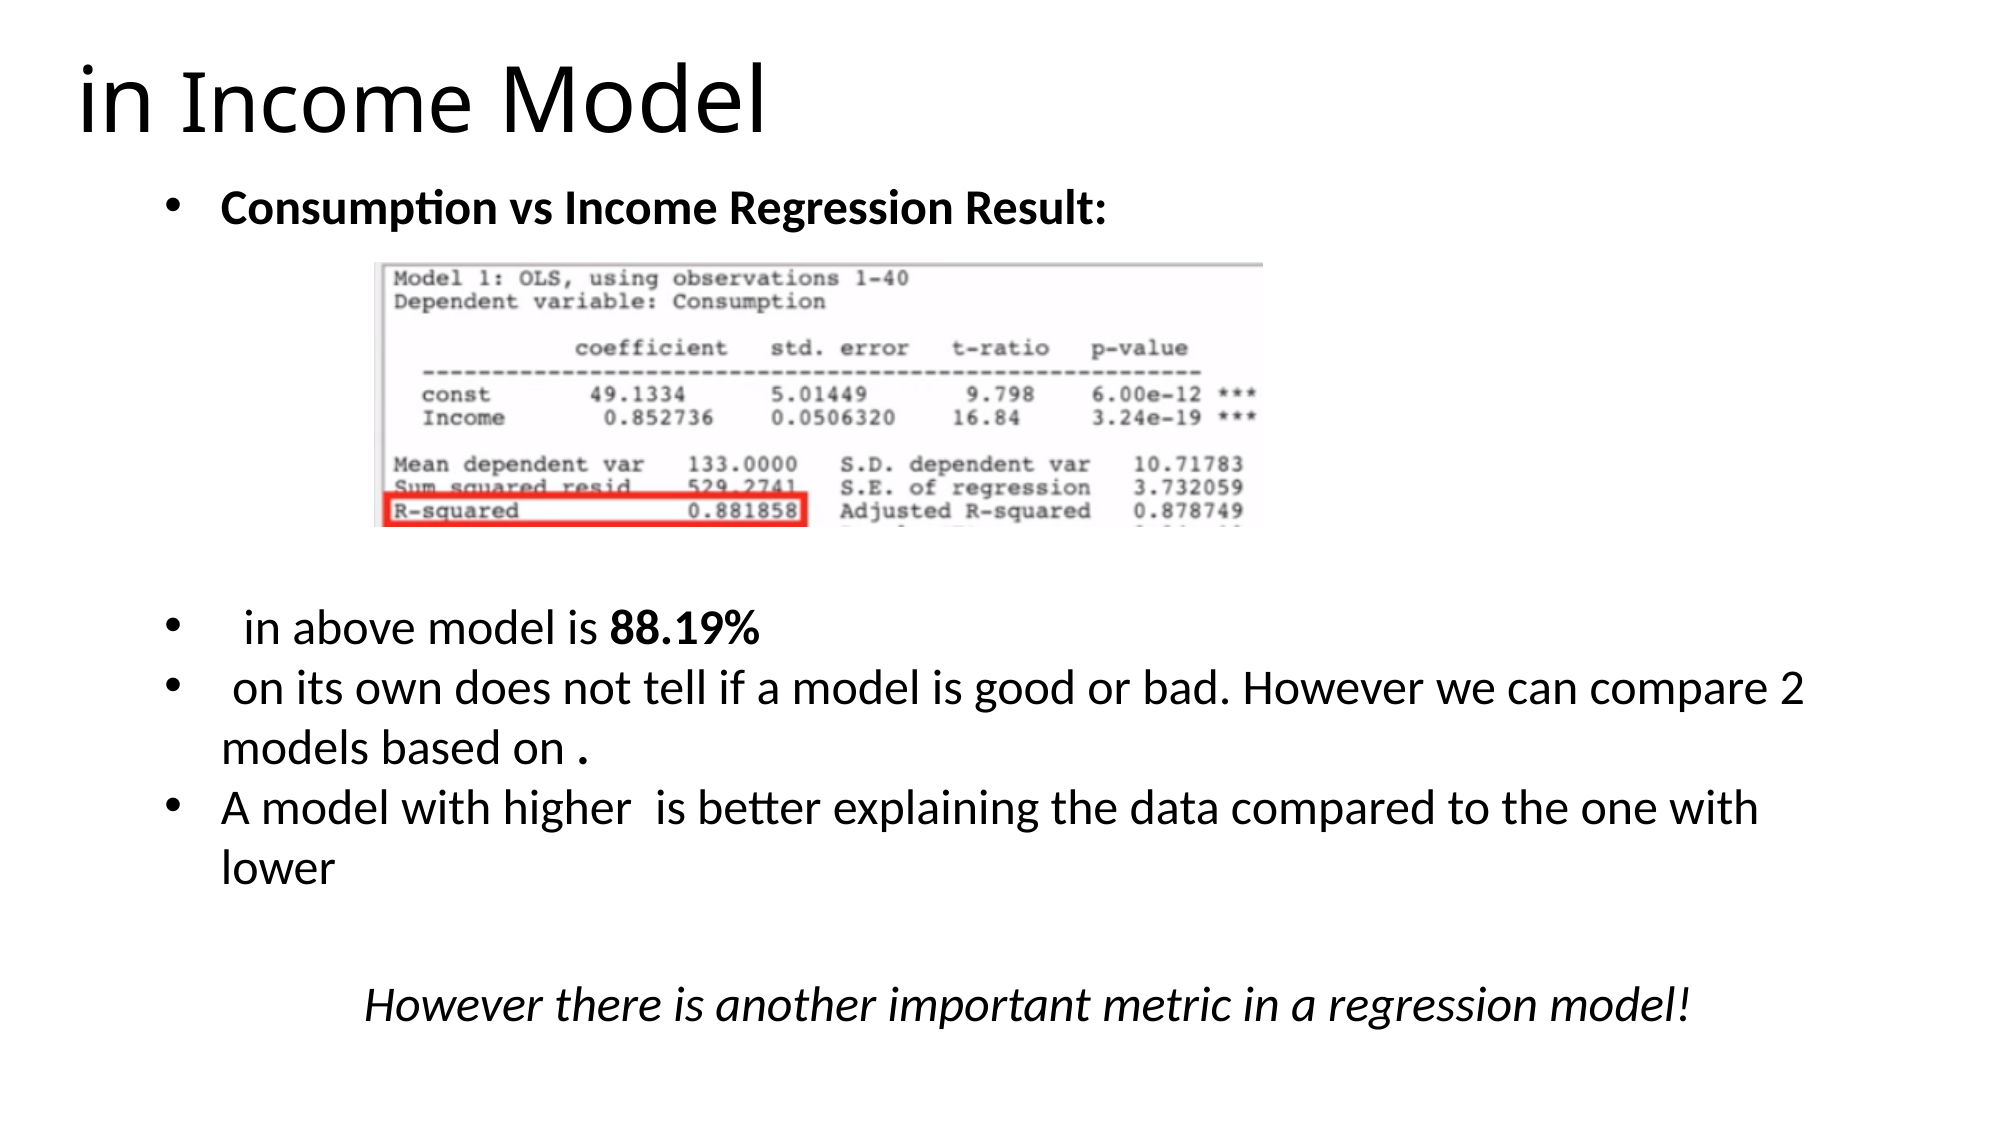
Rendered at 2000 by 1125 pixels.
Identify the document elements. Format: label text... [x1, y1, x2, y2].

picture [374, 262, 1263, 527]
text_box However there is another important metric in a regression model! [349, 963, 1762, 1039]
